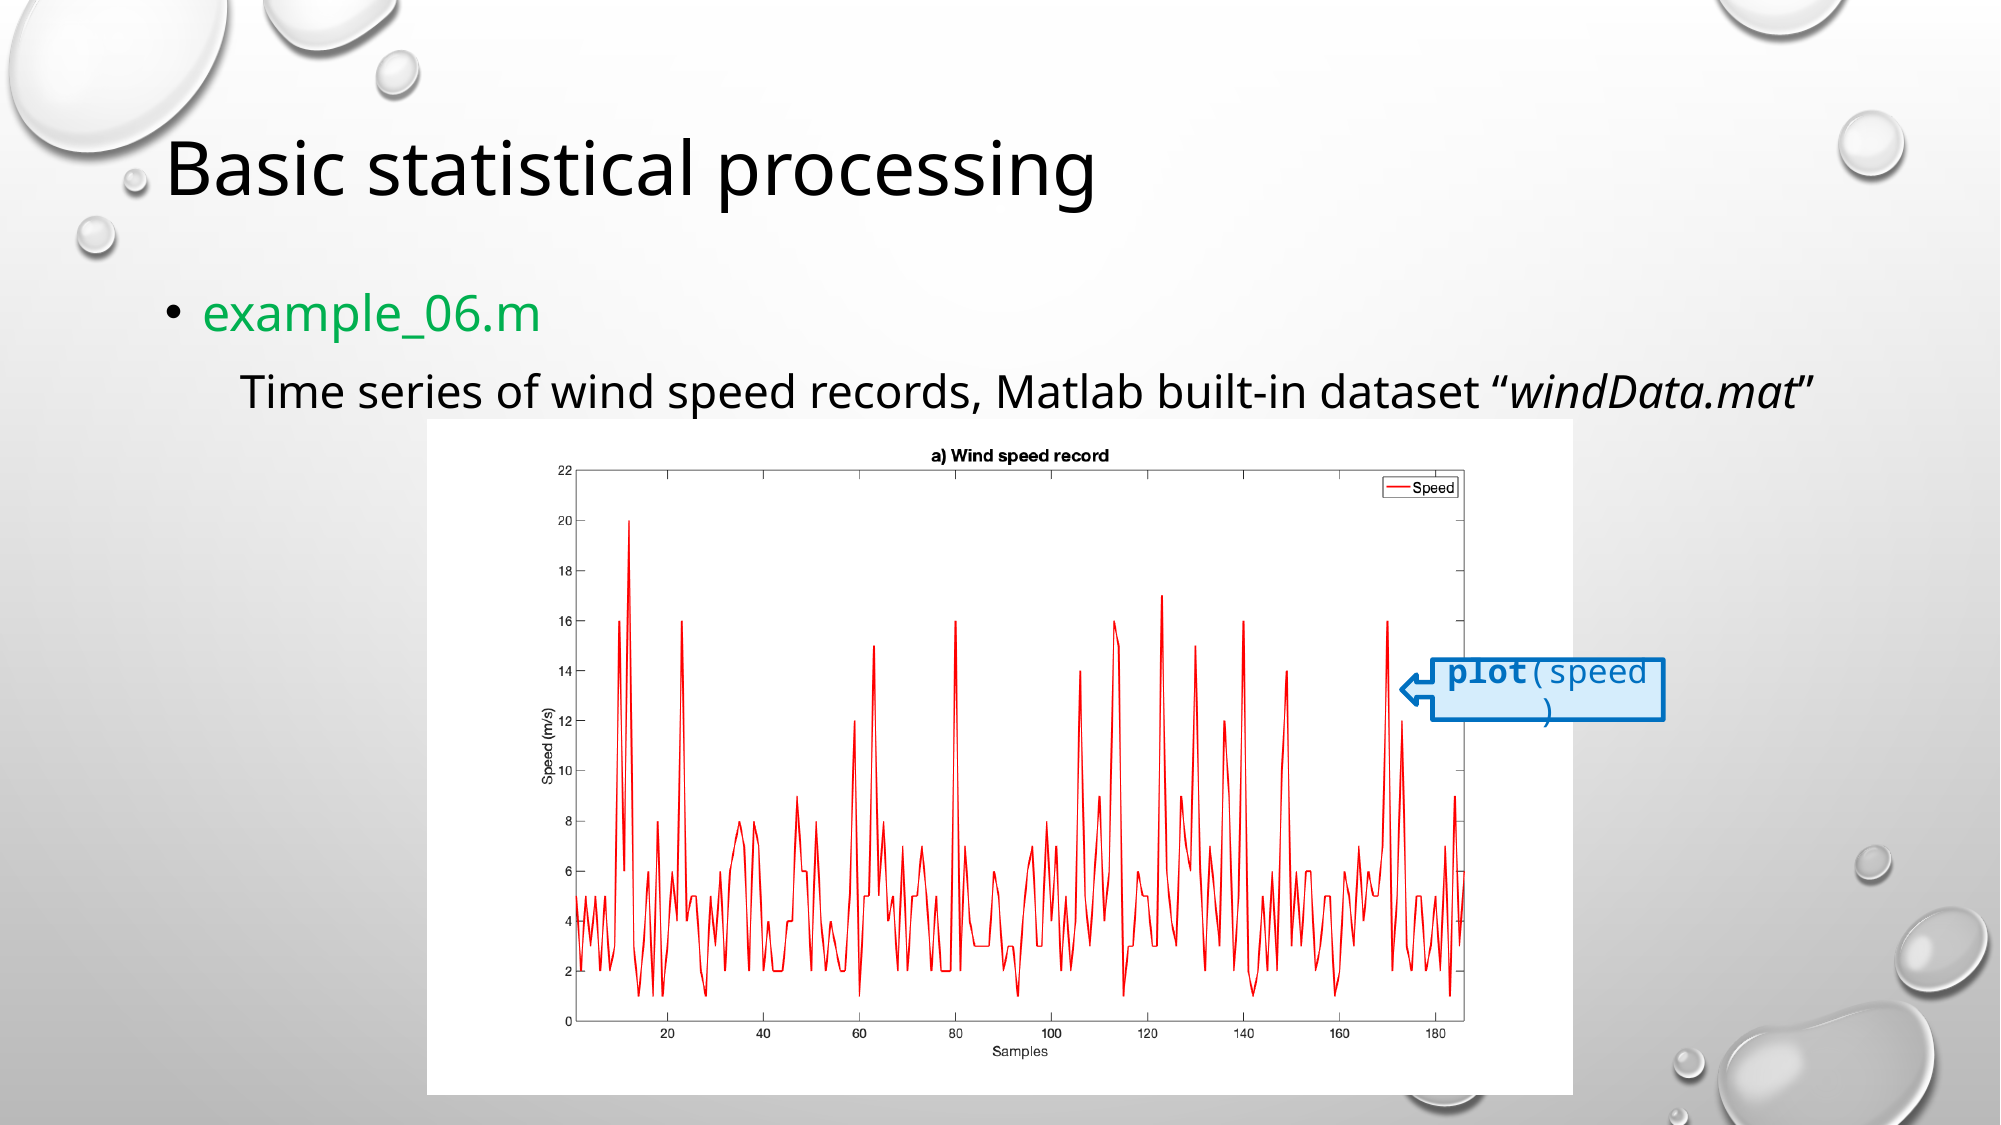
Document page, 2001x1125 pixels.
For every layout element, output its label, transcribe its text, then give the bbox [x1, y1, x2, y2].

title Basic statistical processing [149, 101, 1851, 242]
picture [0, 0, 2000, 1125]
list example_06.m Time series of wind speed records, Matlab built-in dataset “windData.mat” [149, 261, 1850, 1025]
text_box plot(speed) [1578, 658, 1665, 721]
